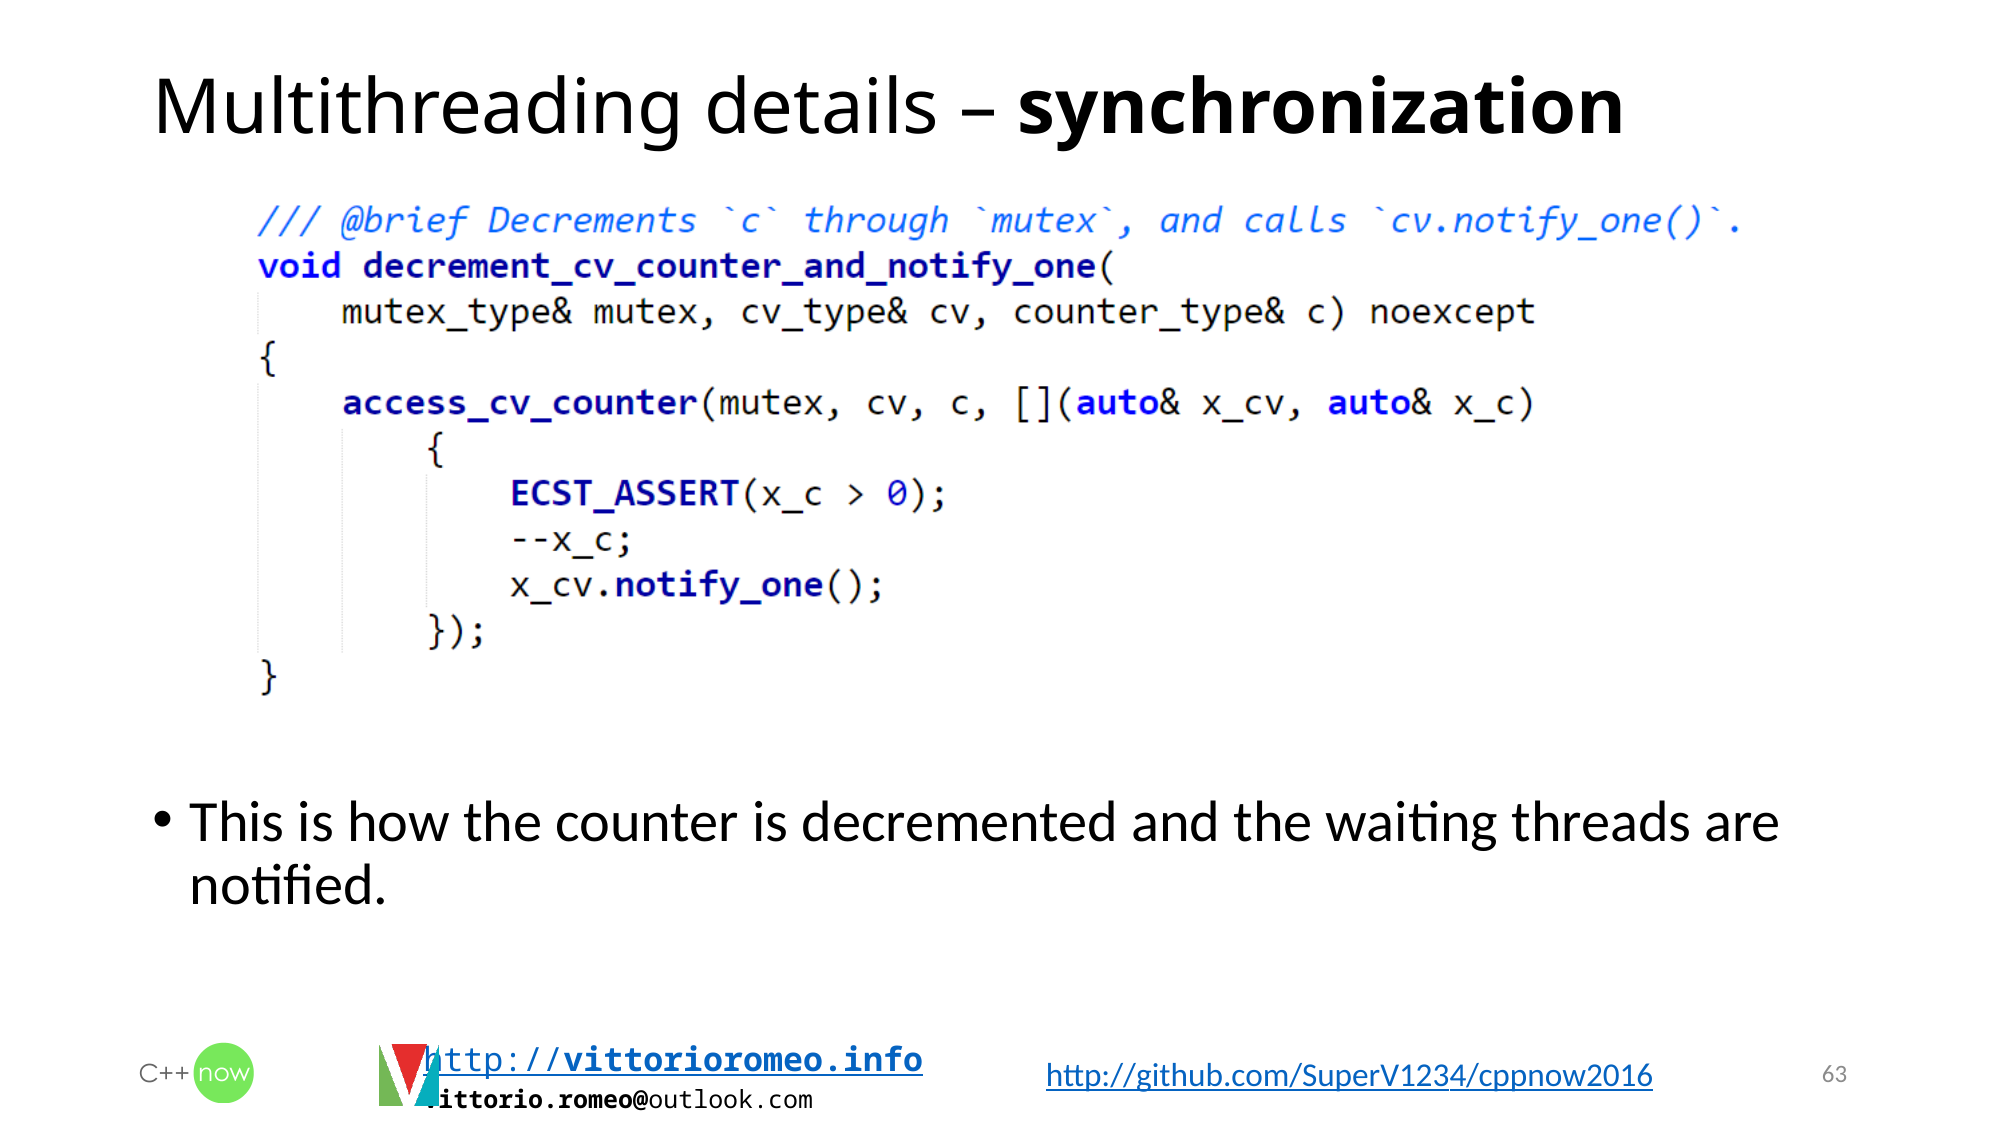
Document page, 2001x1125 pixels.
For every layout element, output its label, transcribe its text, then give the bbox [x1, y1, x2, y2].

picture [248, 199, 1752, 701]
slide_number 63 [1793, 1042, 1863, 1103]
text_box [924, 370, 1452, 508]
picture [137, 1041, 256, 1103]
picture [379, 1044, 439, 1106]
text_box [860, 285, 1295, 440]
list This is how the counter is decremented and the waiting threads are notified. [137, 783, 1863, 1017]
title Multithreading details – synchronization [137, 59, 1863, 159]
